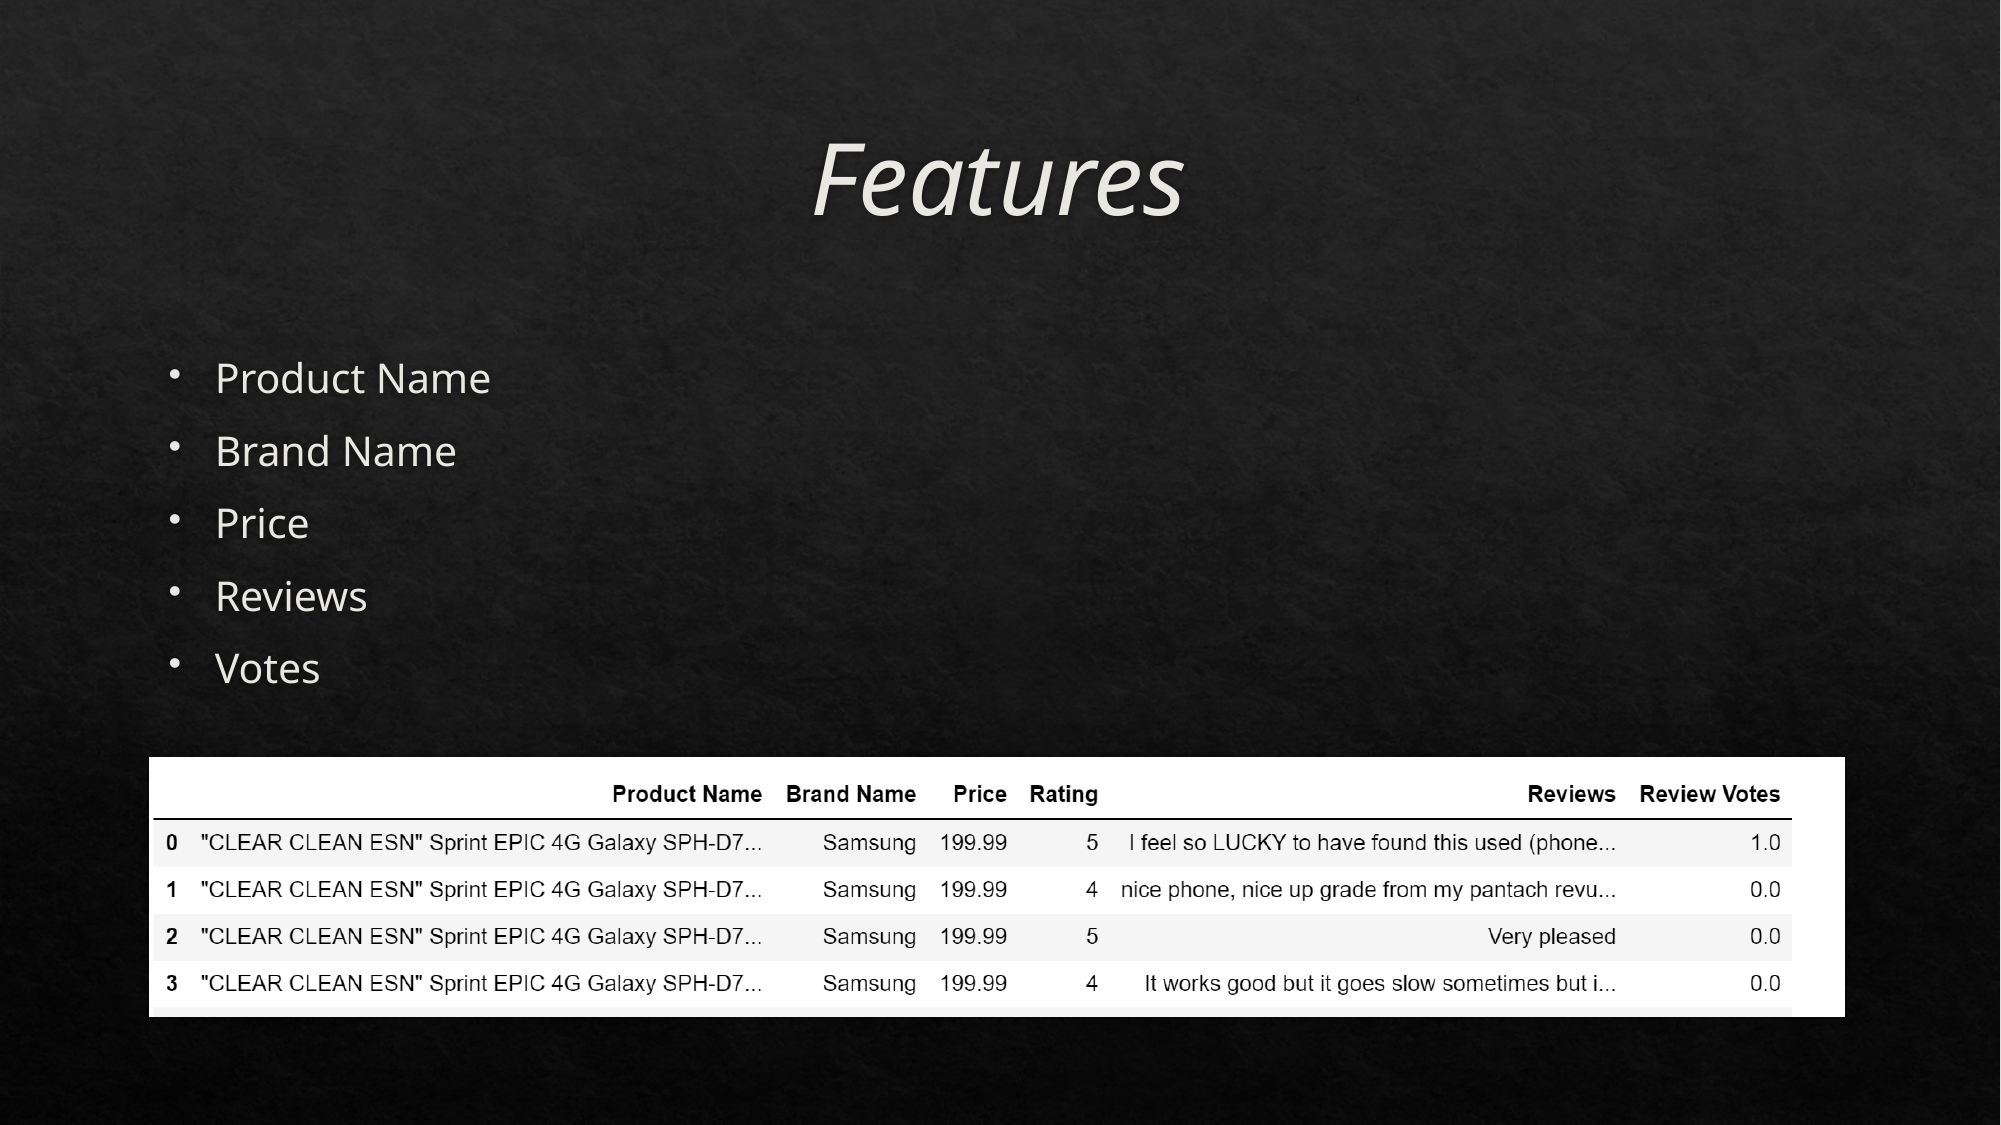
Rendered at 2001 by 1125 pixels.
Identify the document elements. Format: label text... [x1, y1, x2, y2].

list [149, 756, 1845, 1018]
title Features [149, 99, 1849, 266]
list Product Name Brand Name Price Reviews Votes [149, 340, 1880, 704]
